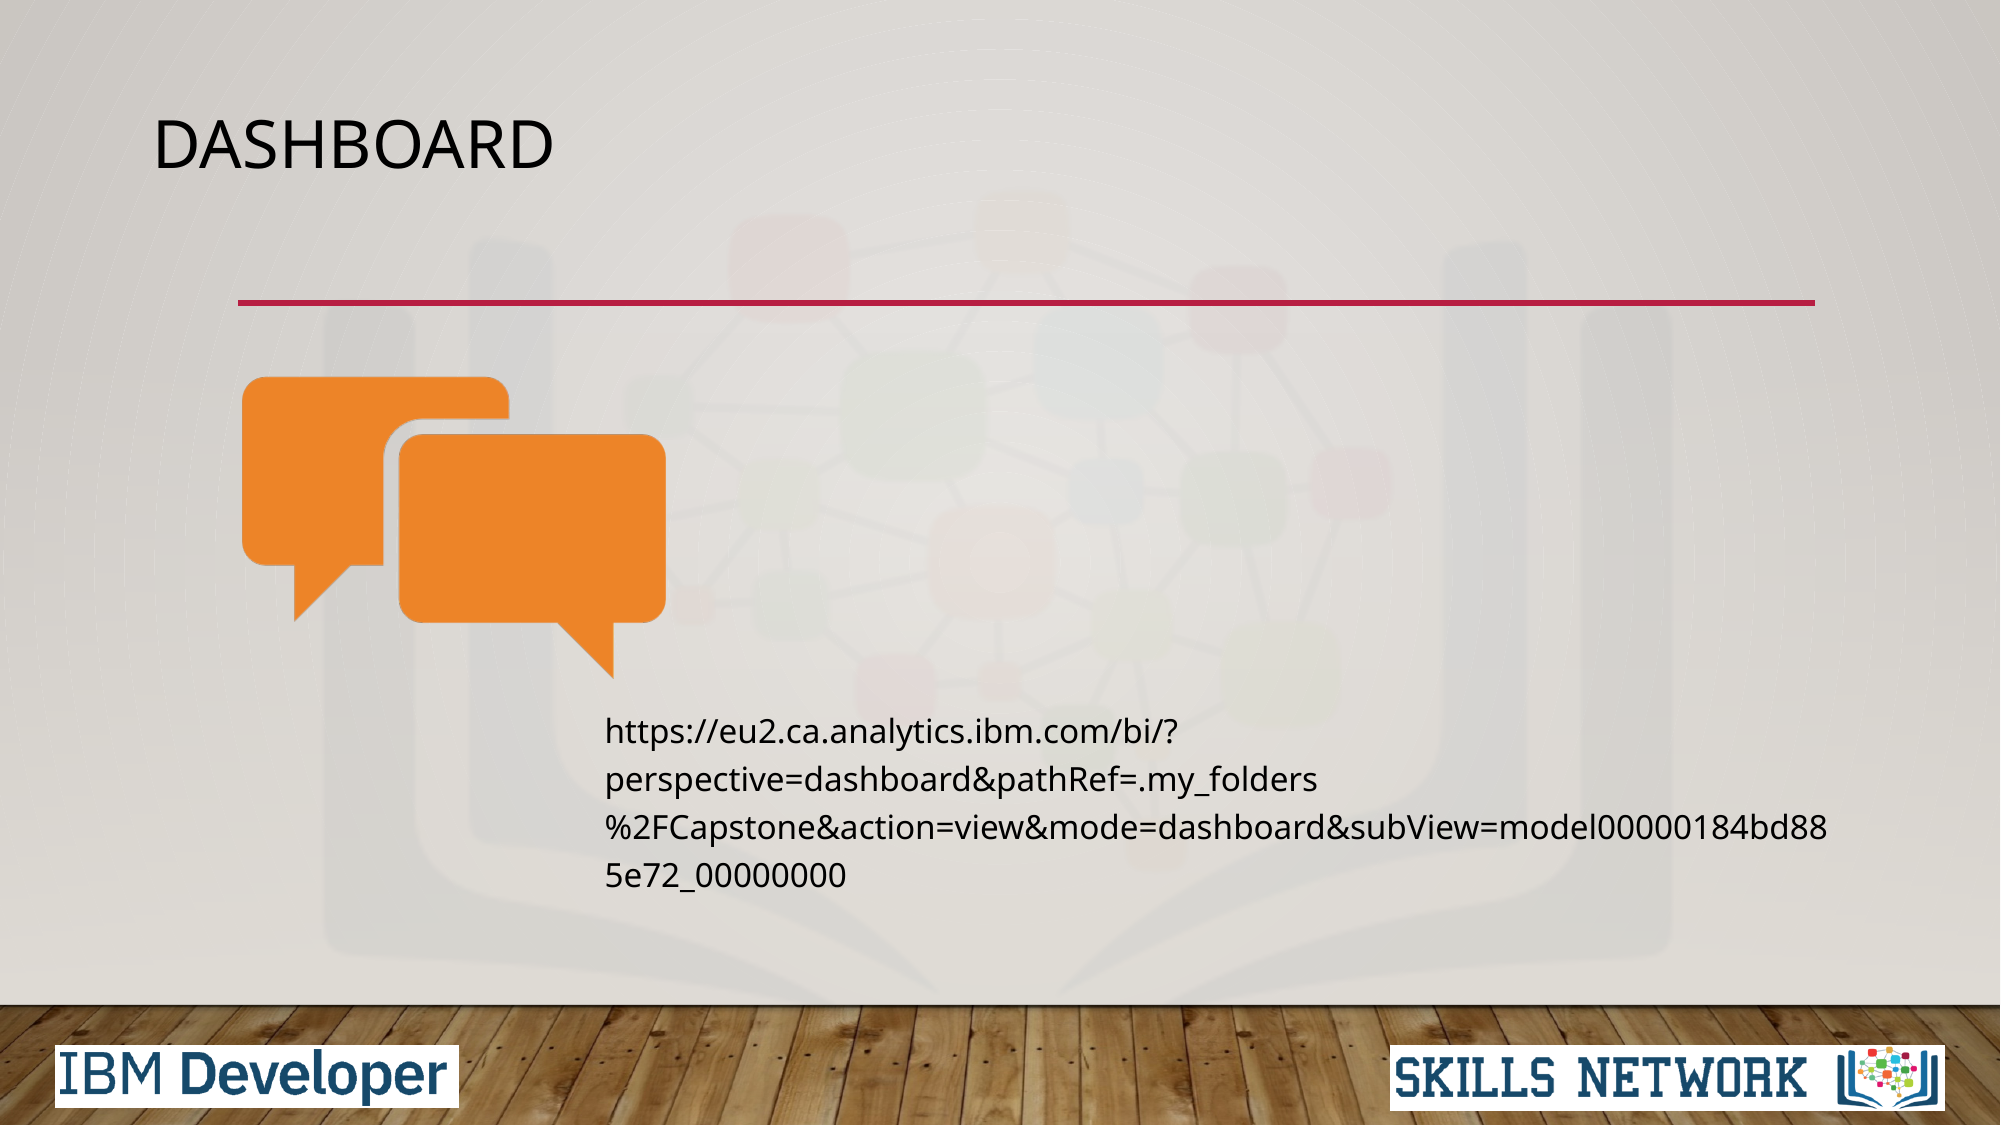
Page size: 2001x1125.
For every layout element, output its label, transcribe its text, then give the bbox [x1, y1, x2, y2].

title DASHBOARD [137, 59, 1863, 235]
picture [202, 274, 705, 777]
picture [0, 1005, 2000, 1125]
list https://eu2.ca.analytics.ibm.com/bi/?perspective=dashboard&pathRef=.my_folders%2FCapstone&action=view&mode=dashboard&subView=model00000184bd885e72_00000000 [589, 694, 1863, 903]
